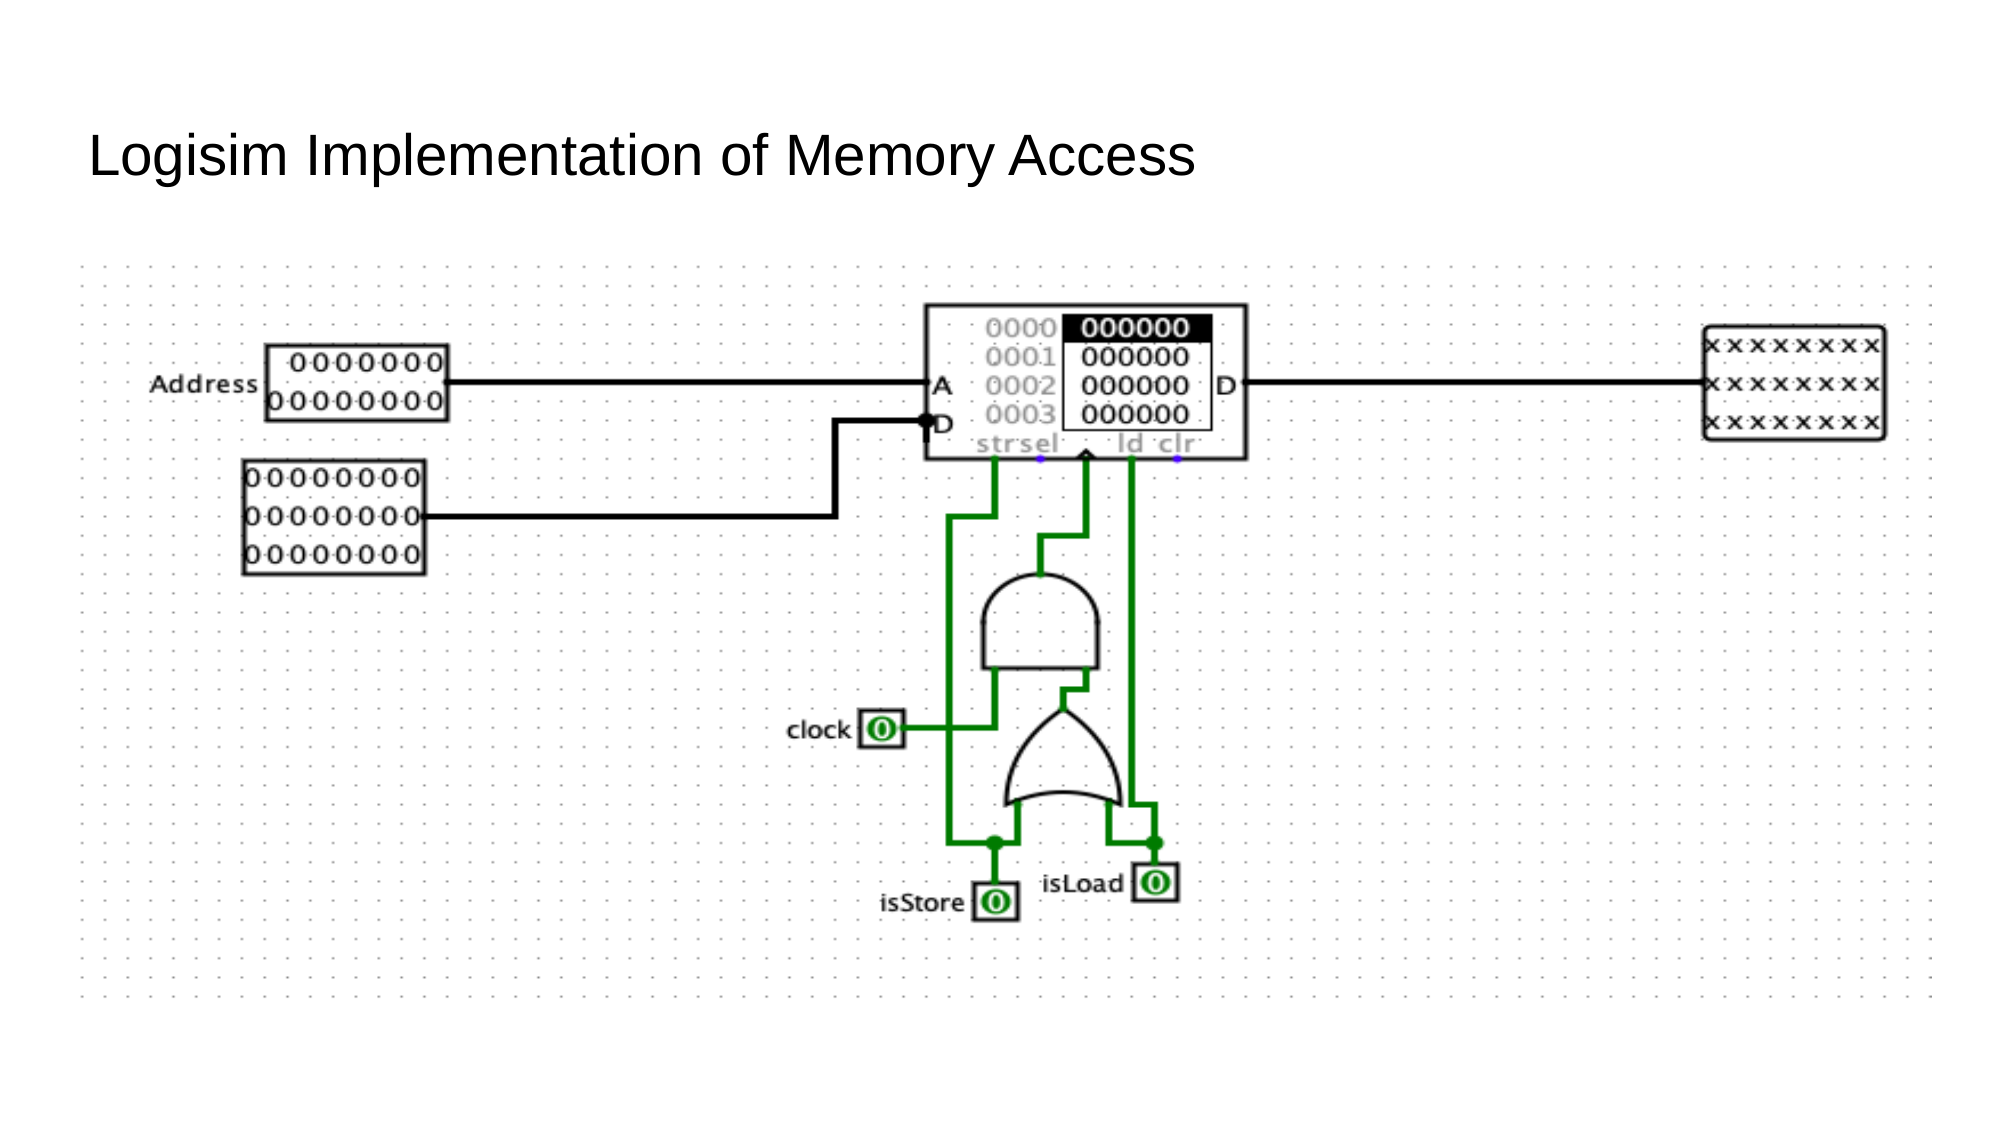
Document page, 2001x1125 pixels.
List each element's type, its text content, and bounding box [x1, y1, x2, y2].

picture [67, 251, 1932, 1000]
title Logisim Implementation of Memory Access [68, 97, 1932, 223]
